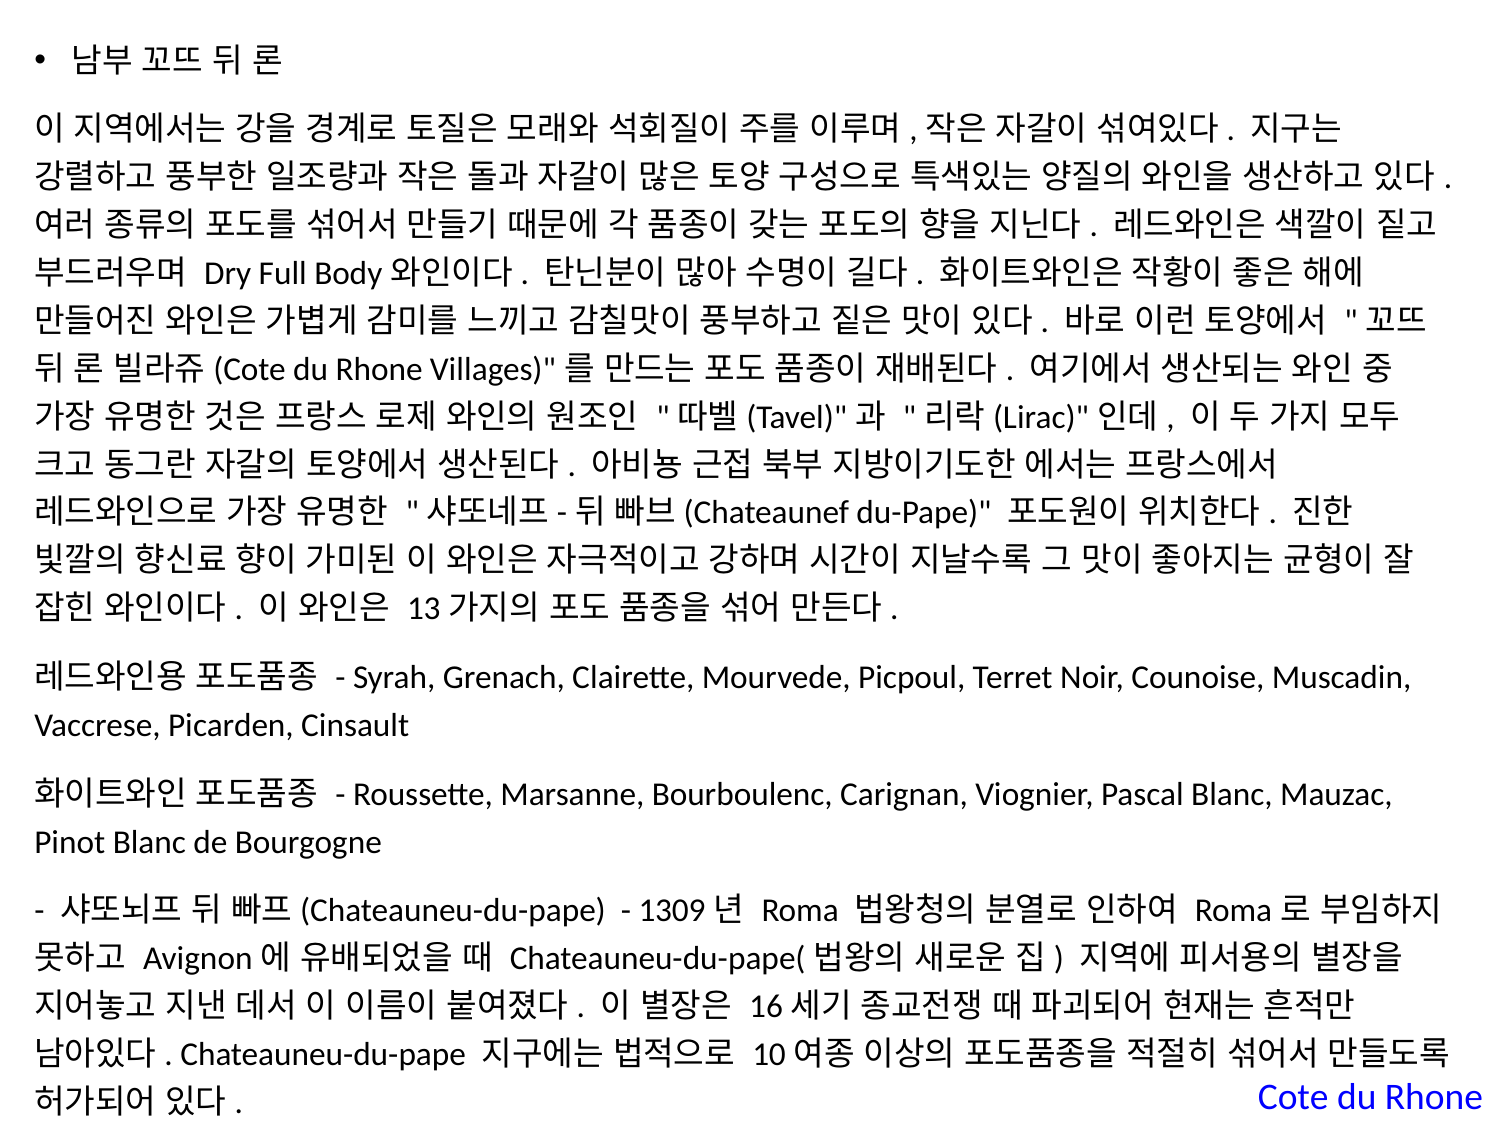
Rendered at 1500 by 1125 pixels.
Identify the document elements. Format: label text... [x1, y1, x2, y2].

list 남부 꼬뜨 뒤 론 이 지역에서는 강을 경계로 토질은 모래와 석회질이 주를 이루며,작은 자갈이 섞여있다. 지구는 강렬하고 풍부한 일조량과 작은 돌과 자갈이 많은 토양 구성으로 특색있는 양질의 와인을 생산하고 있다. 여러 종류의 포도를 섞어서 만들기 때문에 각 품종이 갖는 포도의 향을 지닌다. 레드와인은 색깔이 짙고 부드러우며 Dry Full Body와인이다. 탄닌분이 많아 수명이 길다. 화이트와인은 작황이 좋은 해에 만들어진 와인은 가볍게 감미를 느끼고 감칠맛이 풍부하고 짙은 맛이 있다. 바로 이런 토양에서 "꼬뜨 뒤 론 빌라쥬(Cote du Rhone Villages)"를 만드는 포도 품종이 재배된다. 여기에서 생산되는 와인 중 가장 유명한 것은 프랑스 로제 와인의 원조인 "따벨(Tavel)"과 "리락(Lirac)"인데, 이 두 가지 모두 크고 동그란 자갈의 토양에서 생산된다. 아비뇽 근접 북부 지방이기도한 에서는 프랑스에서 레드와인으로 가장 유명한 "샤또네프-뒤 빠브(Chateaunef du-Pape)" 포도원이 위치한다. 진한 빛깔의 향신료 향이 가미된 이 와인은 자극적이고 강하며 시간이 지날수록 그 맛이 좋아지는 균형이 잘 잡힌 와인이다. 이 와인은 13가지의 포도 품종을 섞어 만든다. 레드와인용 포도품종 - Syrah, Grenach, Clairette, Mourvede, Picpoul, Terret Noir, Counoise, Muscadin, Vaccrese, Picarden, Cinsault 화이트와인 포도품종 - Roussette, Marsanne, Bourboulenc, Carignan, Viognier, Pascal Blanc, Mauzac, Pinot Blanc de Bourgogne - 샤또뇌프 뒤 빠프(Chateauneu-du-pape) - 1309년 Roma 법왕청의 분열로 인하여 Roma로 부임하지 못하고 Avignon에 유배되었을 때 Chateauneu-du-pape(법왕의 새로운 집) 지역에 피서용의 별장을 지어놓고 지낸 데서 이 이름이 붙여졌다. 이 별장은 16세기 종교전쟁 때 파괴되어 현재는 흔적만 남아있다. Chateauneu-du-pape 지구에는 법적으로 10여종 이상의 포도품종을 적절히 섞어서 만들도록 허가되어 있다. [19, 23, 1468, 1041]
text_box Cote du Rhone [1243, 1064, 1499, 1125]
